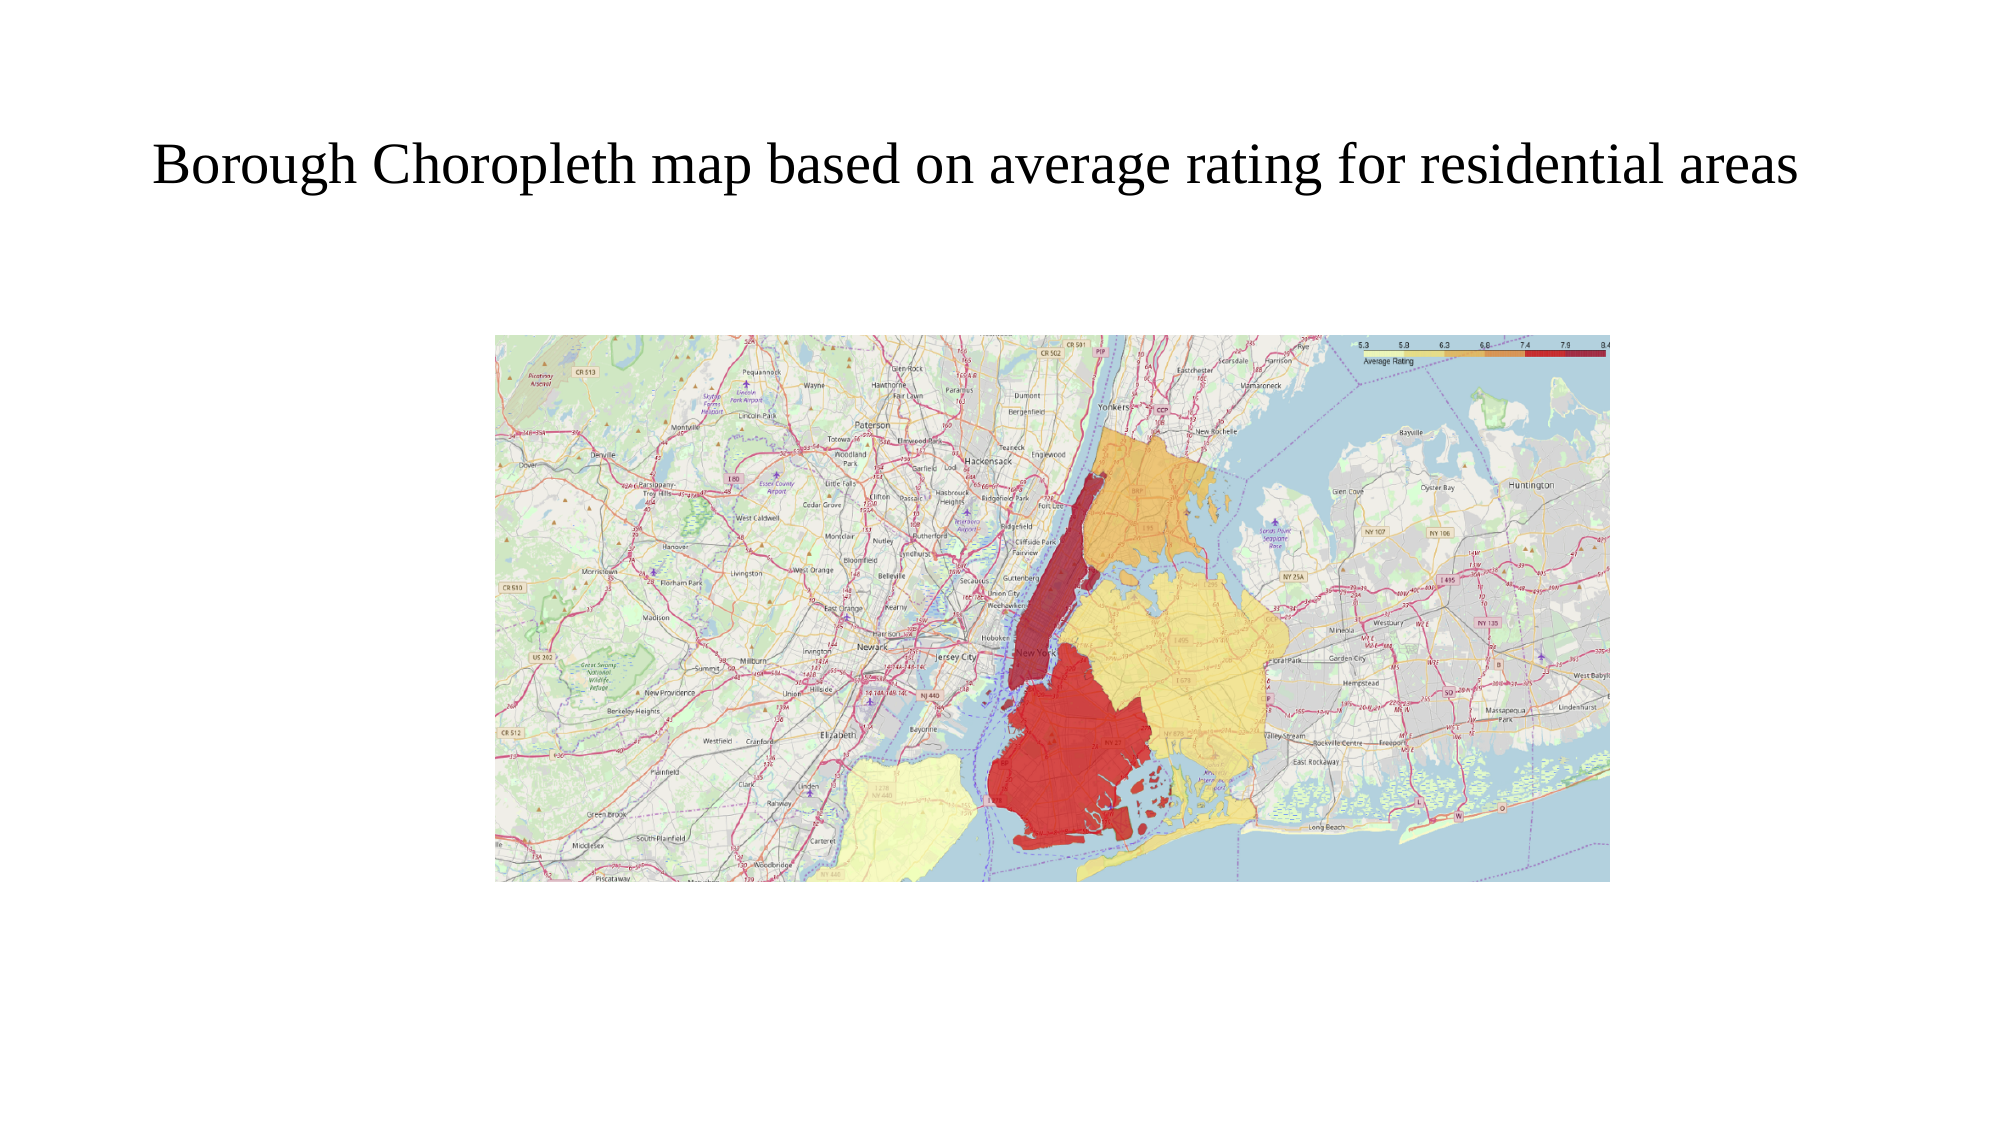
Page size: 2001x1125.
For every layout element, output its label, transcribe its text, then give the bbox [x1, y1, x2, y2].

title Borough Choropleth map based on average rating for residential areas [137, 59, 1863, 278]
picture [491, 335, 1610, 882]
